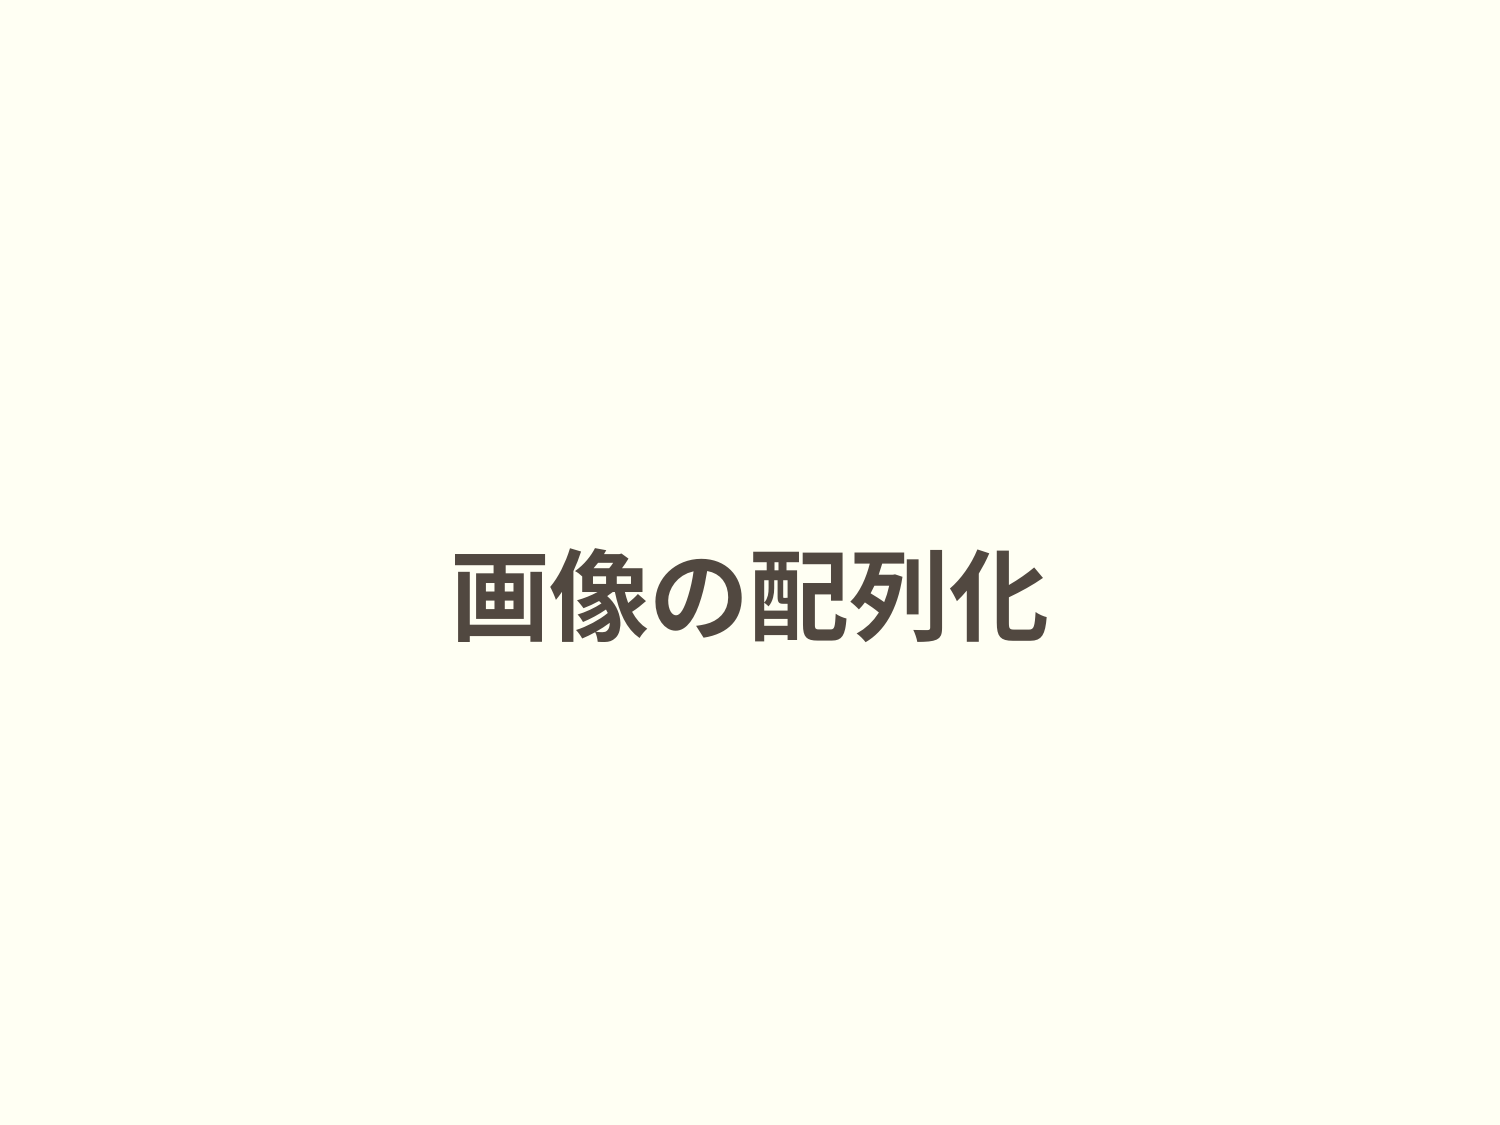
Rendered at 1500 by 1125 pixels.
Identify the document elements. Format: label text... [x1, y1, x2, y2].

text_box 画像の配列化 [68, 498, 1431, 663]
